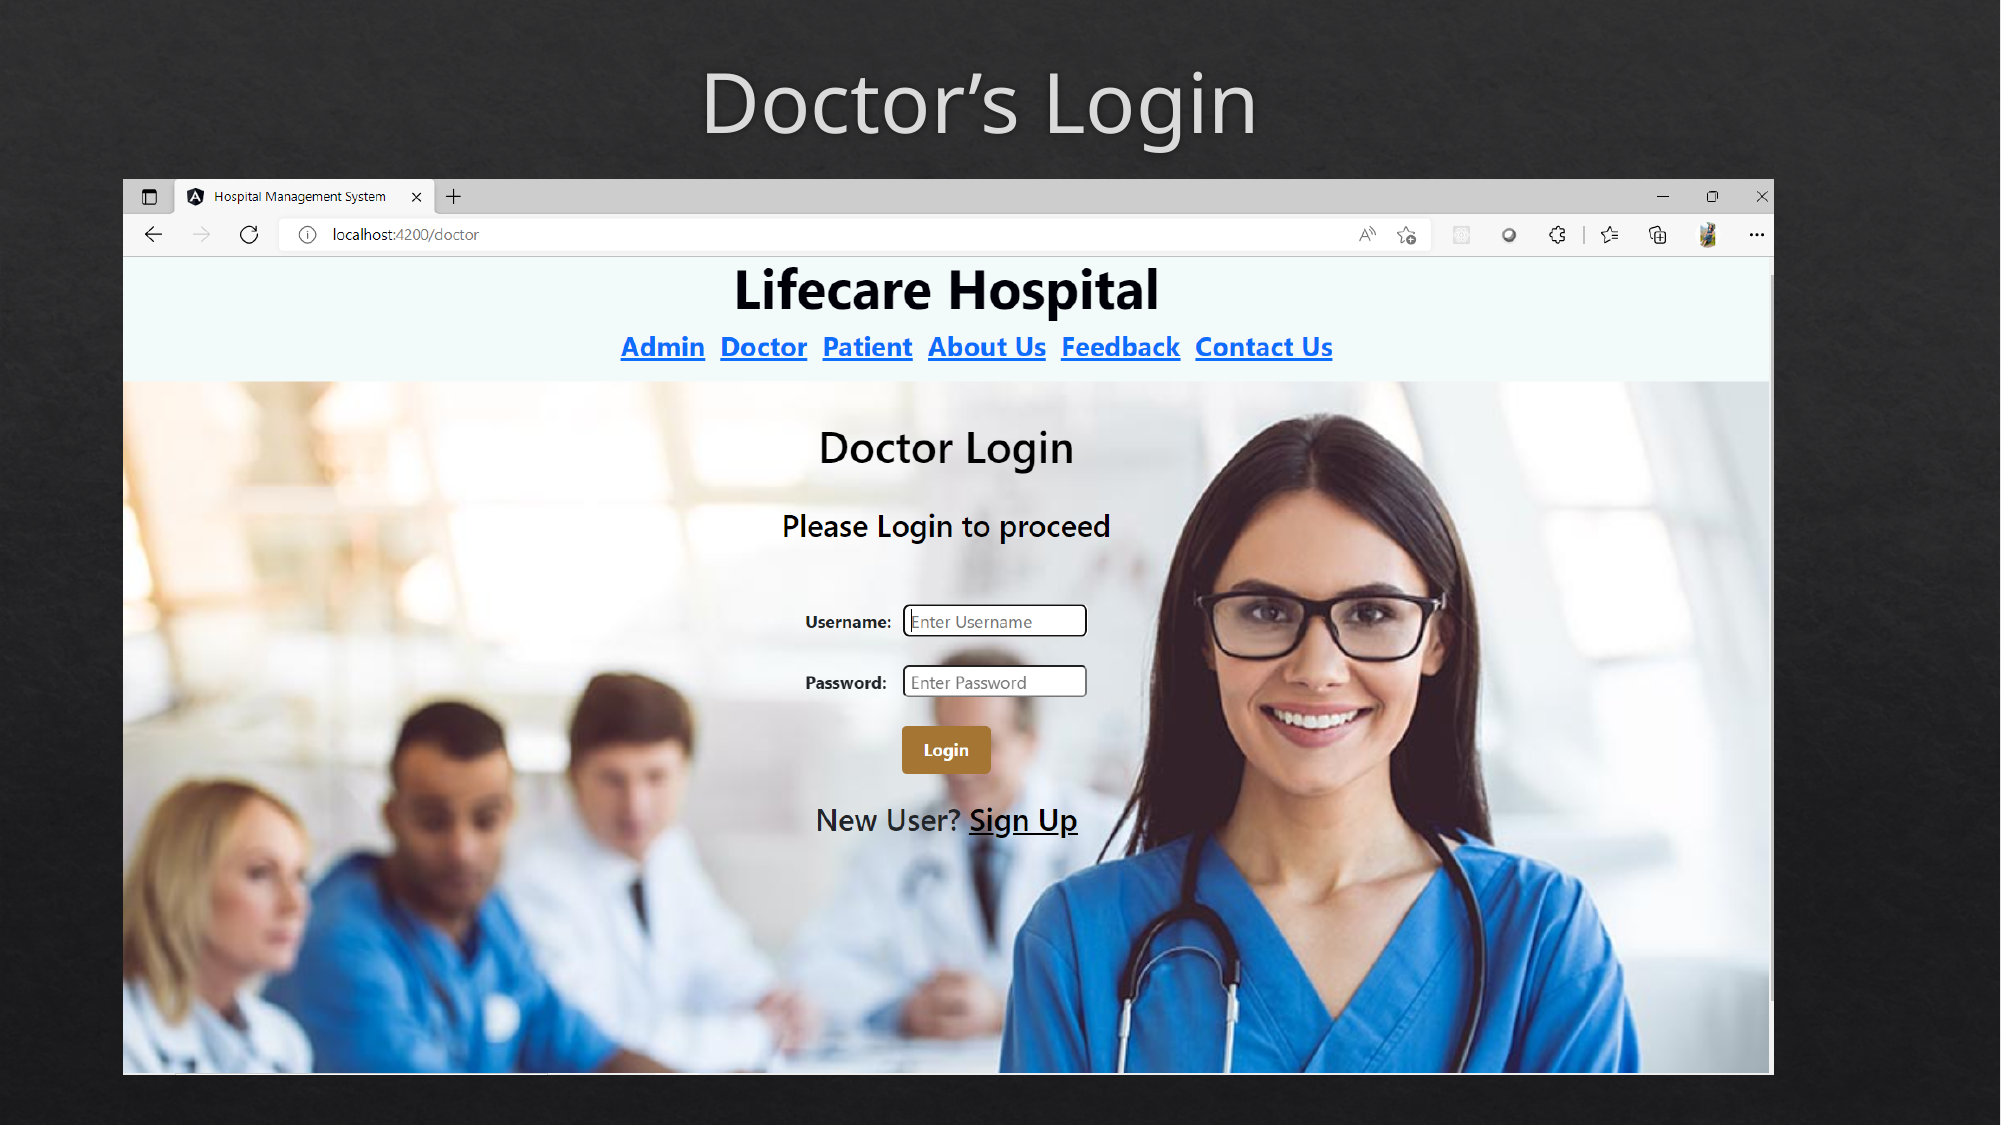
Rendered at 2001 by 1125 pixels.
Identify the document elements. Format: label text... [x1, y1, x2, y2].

picture [123, 179, 1774, 1075]
title Doctor’s Login [142, 20, 1841, 180]
